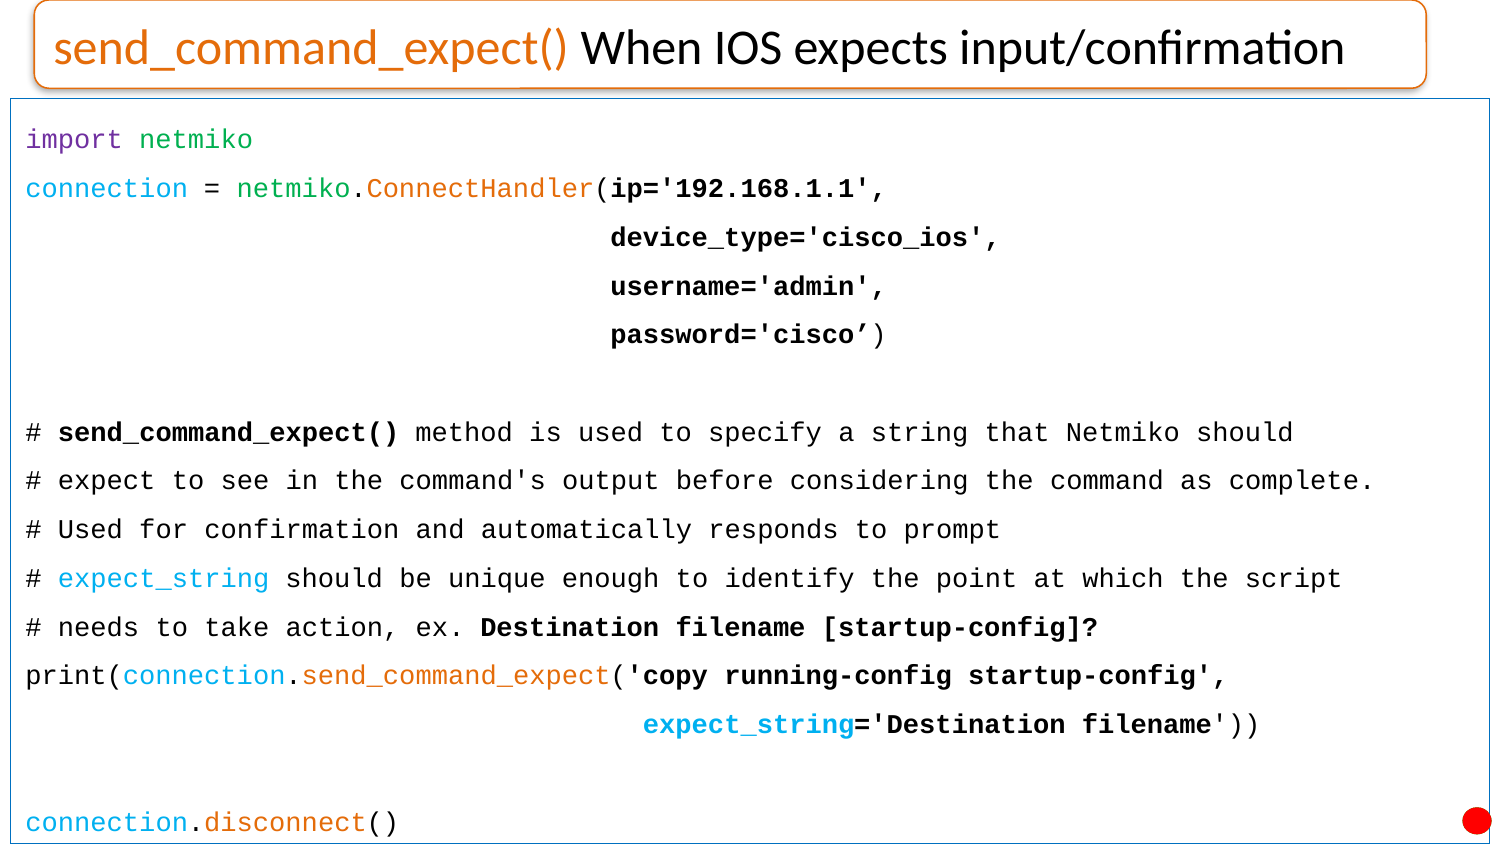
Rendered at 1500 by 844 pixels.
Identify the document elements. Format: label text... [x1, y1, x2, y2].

text_box send_command_expect() When IOS expects input/confirmation [33, 0, 1428, 90]
list import netmiko connection = netmiko.ConnectHandler(ip='192.168.1.1', device_type='cisco_ios', username='admin', password='cisco’) # send_command_expect() method is used to specify a string that Netmiko should # expect to see in the command's output before considering the command as complete. # Used for confirmation and automatically responds to prompt # expect_string should be unique enough to identify the point at which the script # needs to take action, ex. Destination filename [startup-config]? print(connection.send_command_expect('copy running-config startup-config', expect_string='Destination filename')) connection.disconnect() [10, 98, 1490, 844]
text_box [1462, 807, 1492, 835]
